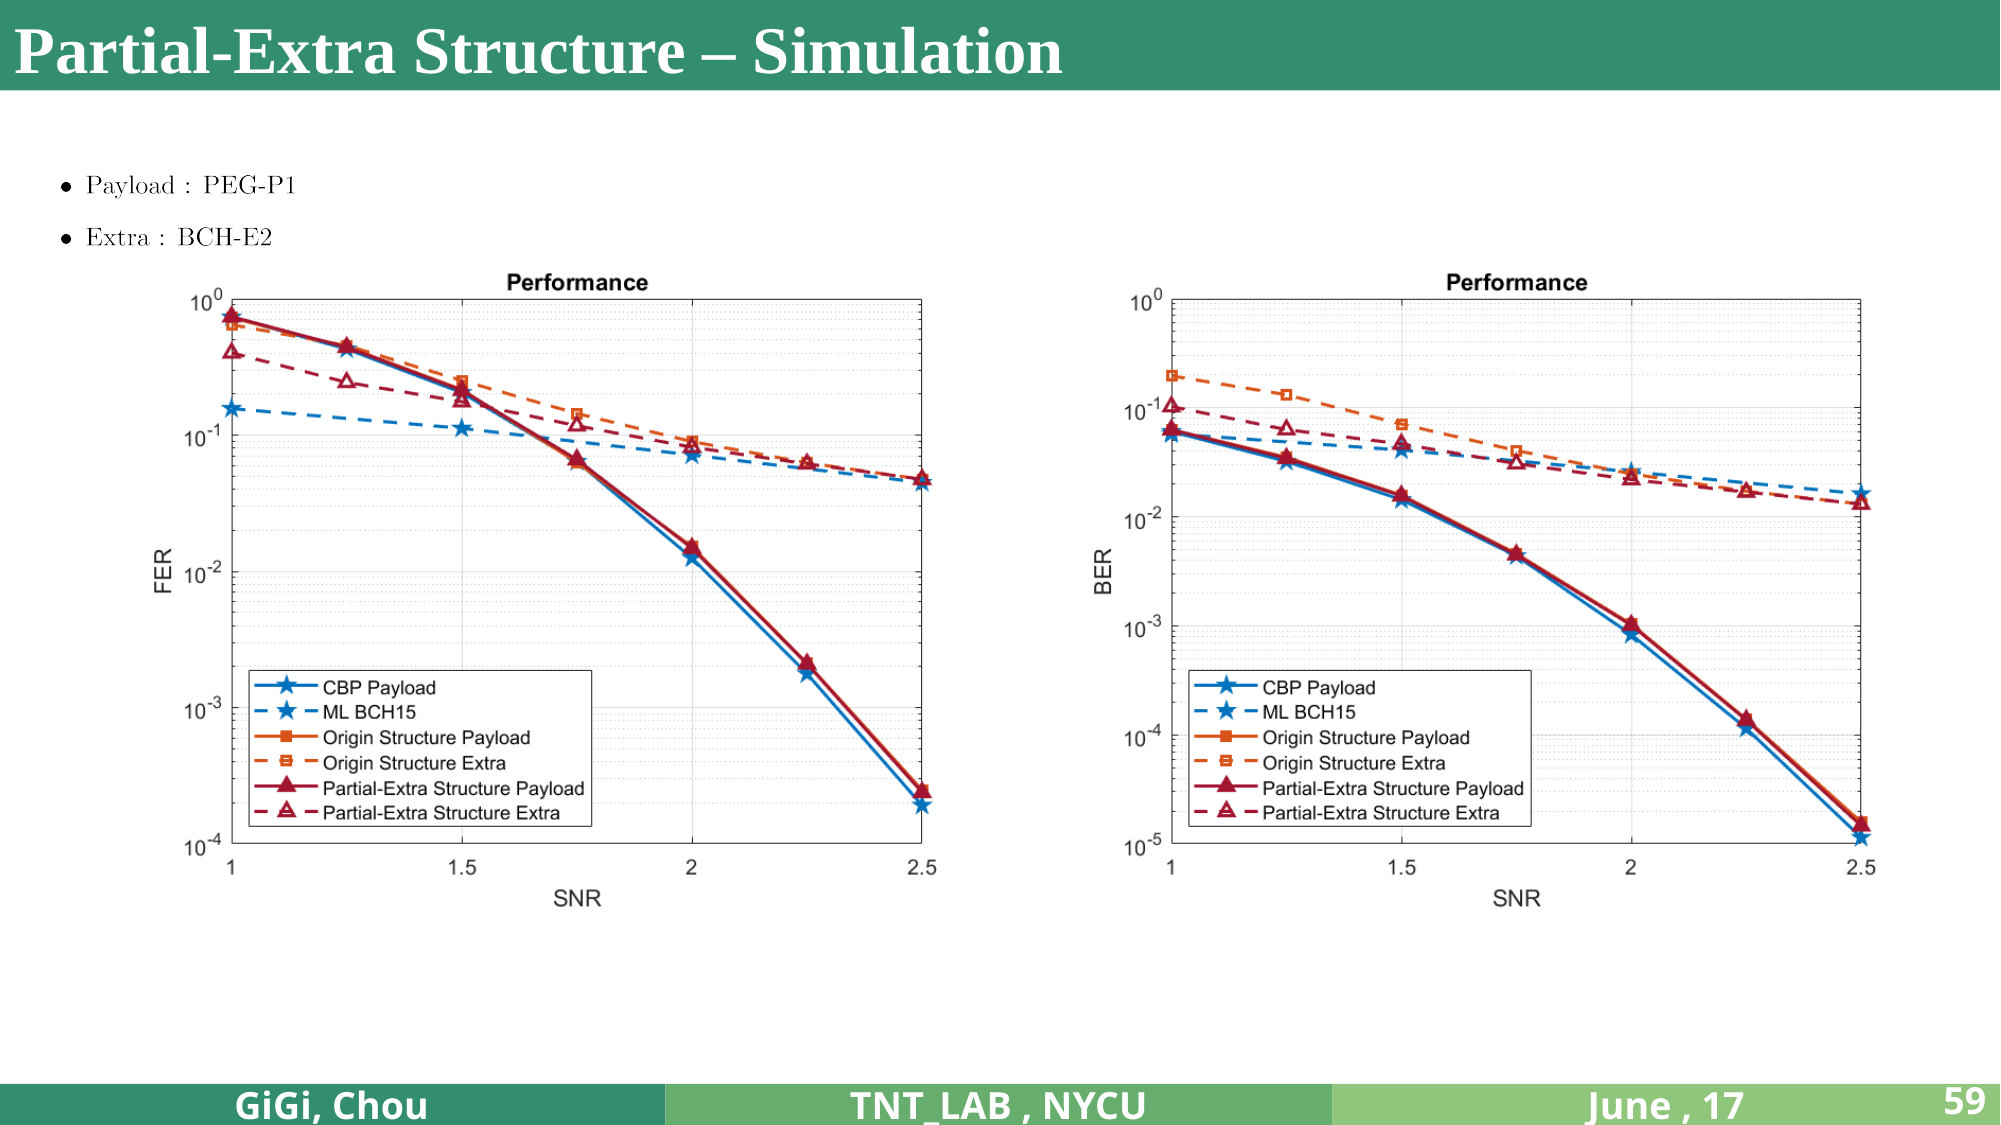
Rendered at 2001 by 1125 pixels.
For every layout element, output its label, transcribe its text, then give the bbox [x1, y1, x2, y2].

picture [140, 266, 942, 918]
picture [1077, 266, 1886, 918]
slide_number 59 [1551, 1083, 2000, 1121]
text_box Partial-Extra Structure – Simulation [0, 0, 1746, 95]
picture [60, 174, 295, 246]
